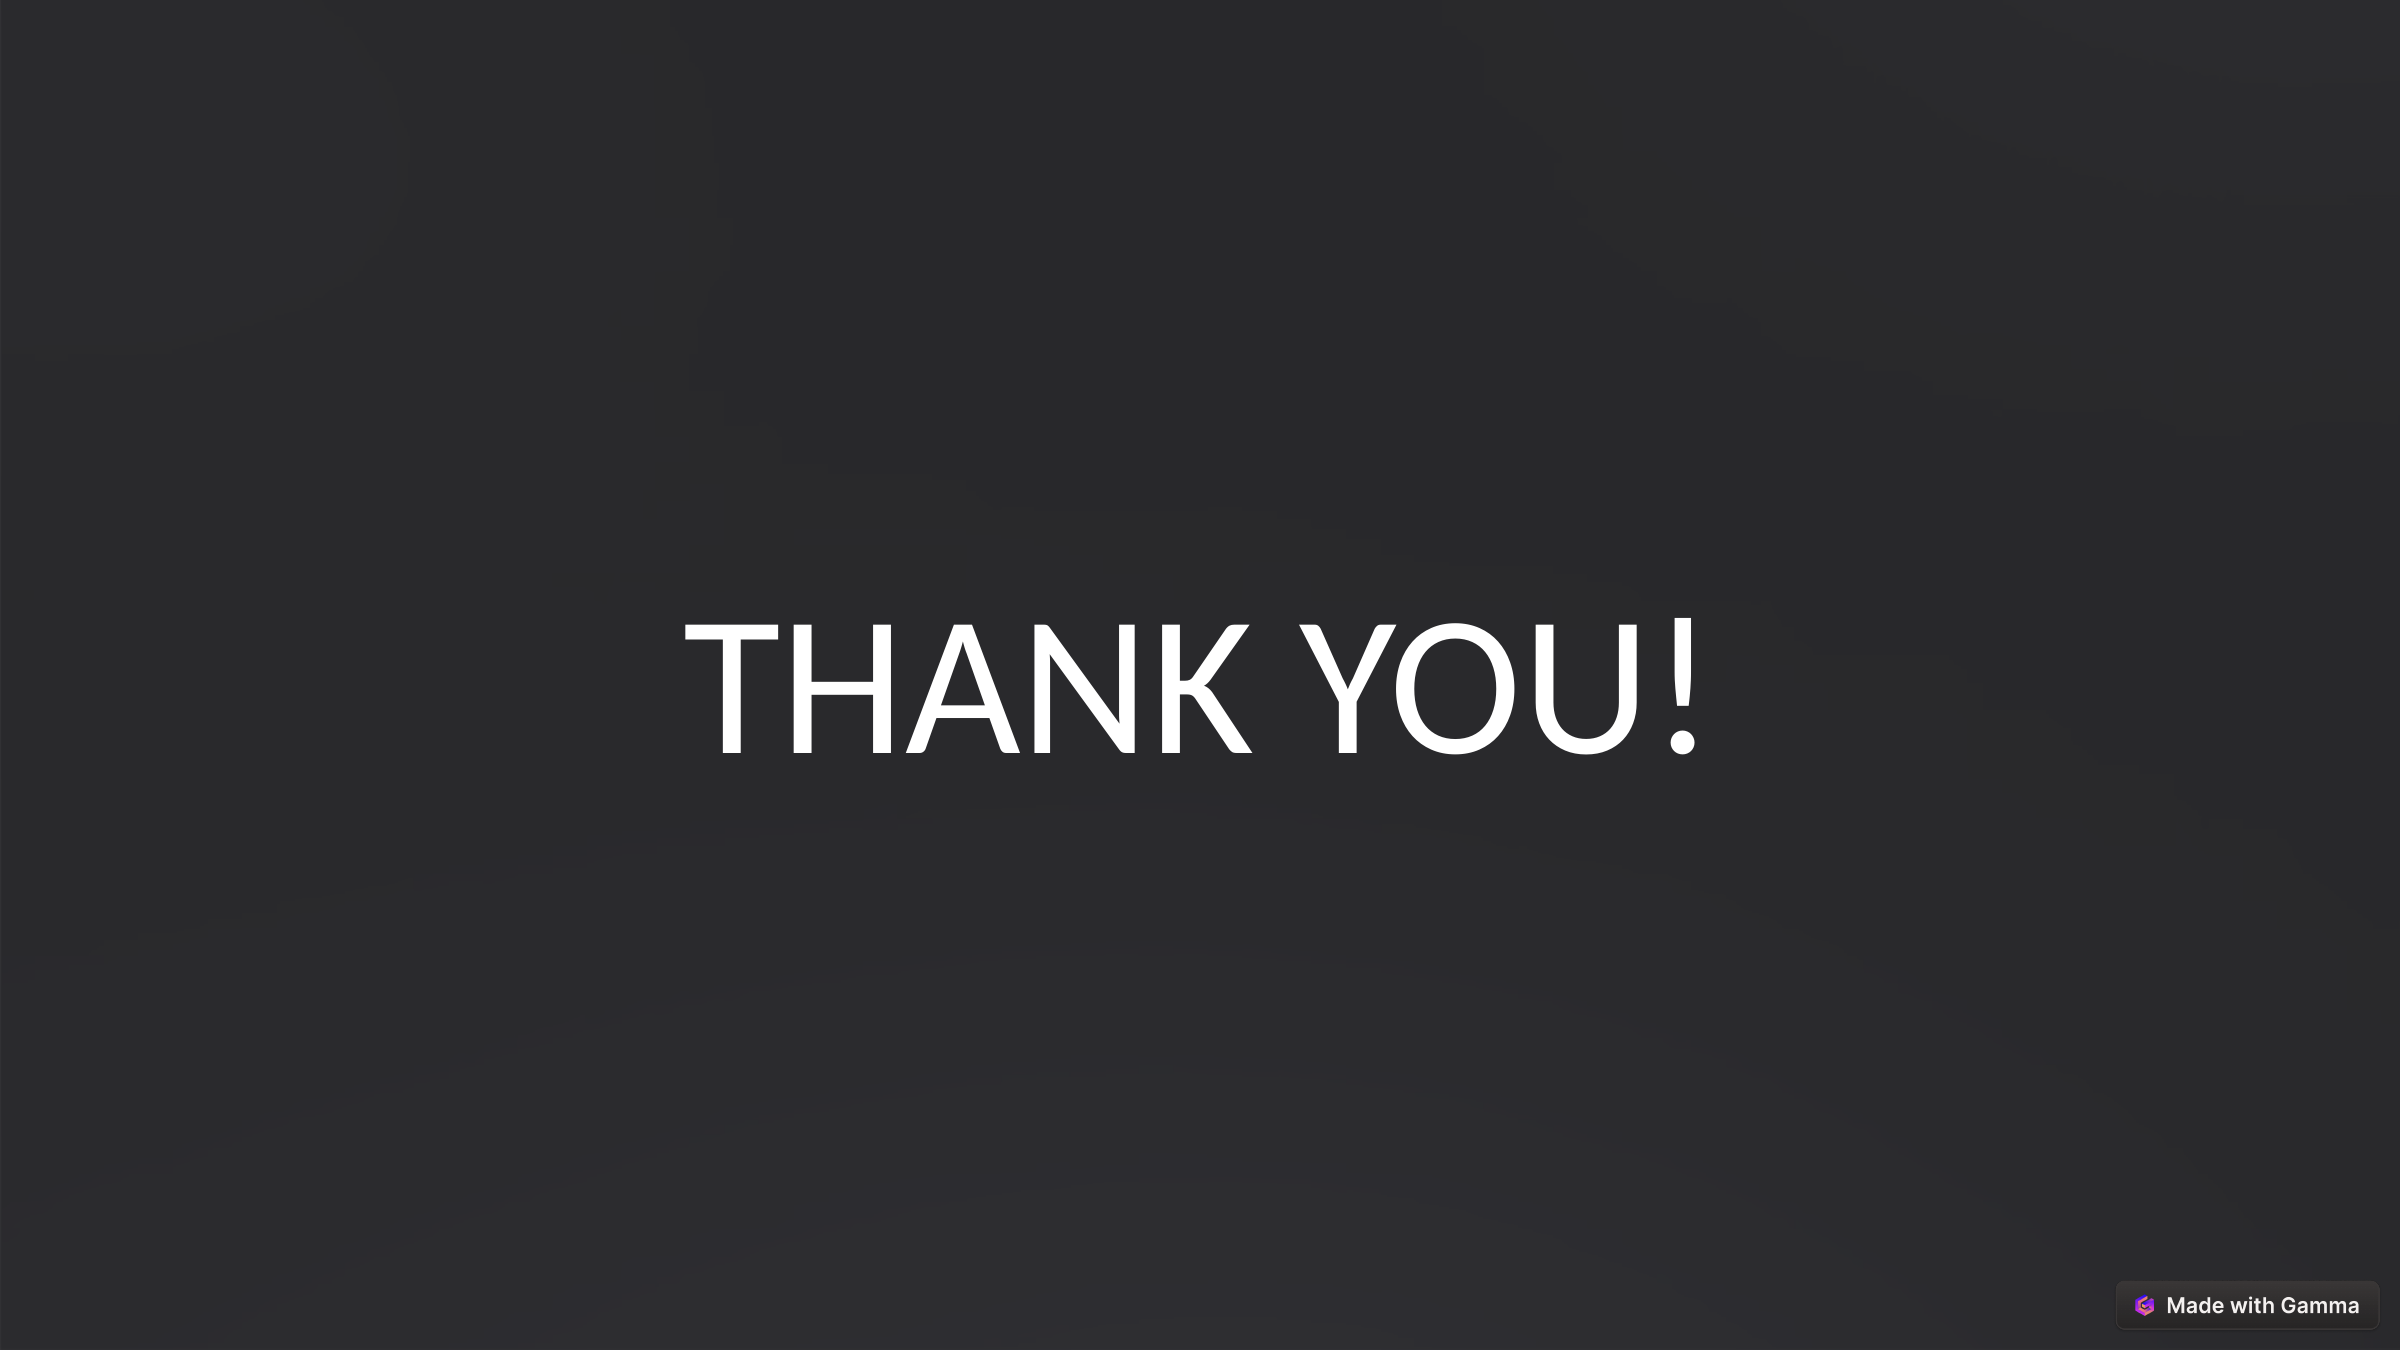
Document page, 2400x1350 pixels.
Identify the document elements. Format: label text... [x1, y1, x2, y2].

picture [2106, 1271, 2389, 1339]
text_box THANK YOU! [358, 546, 2042, 801]
